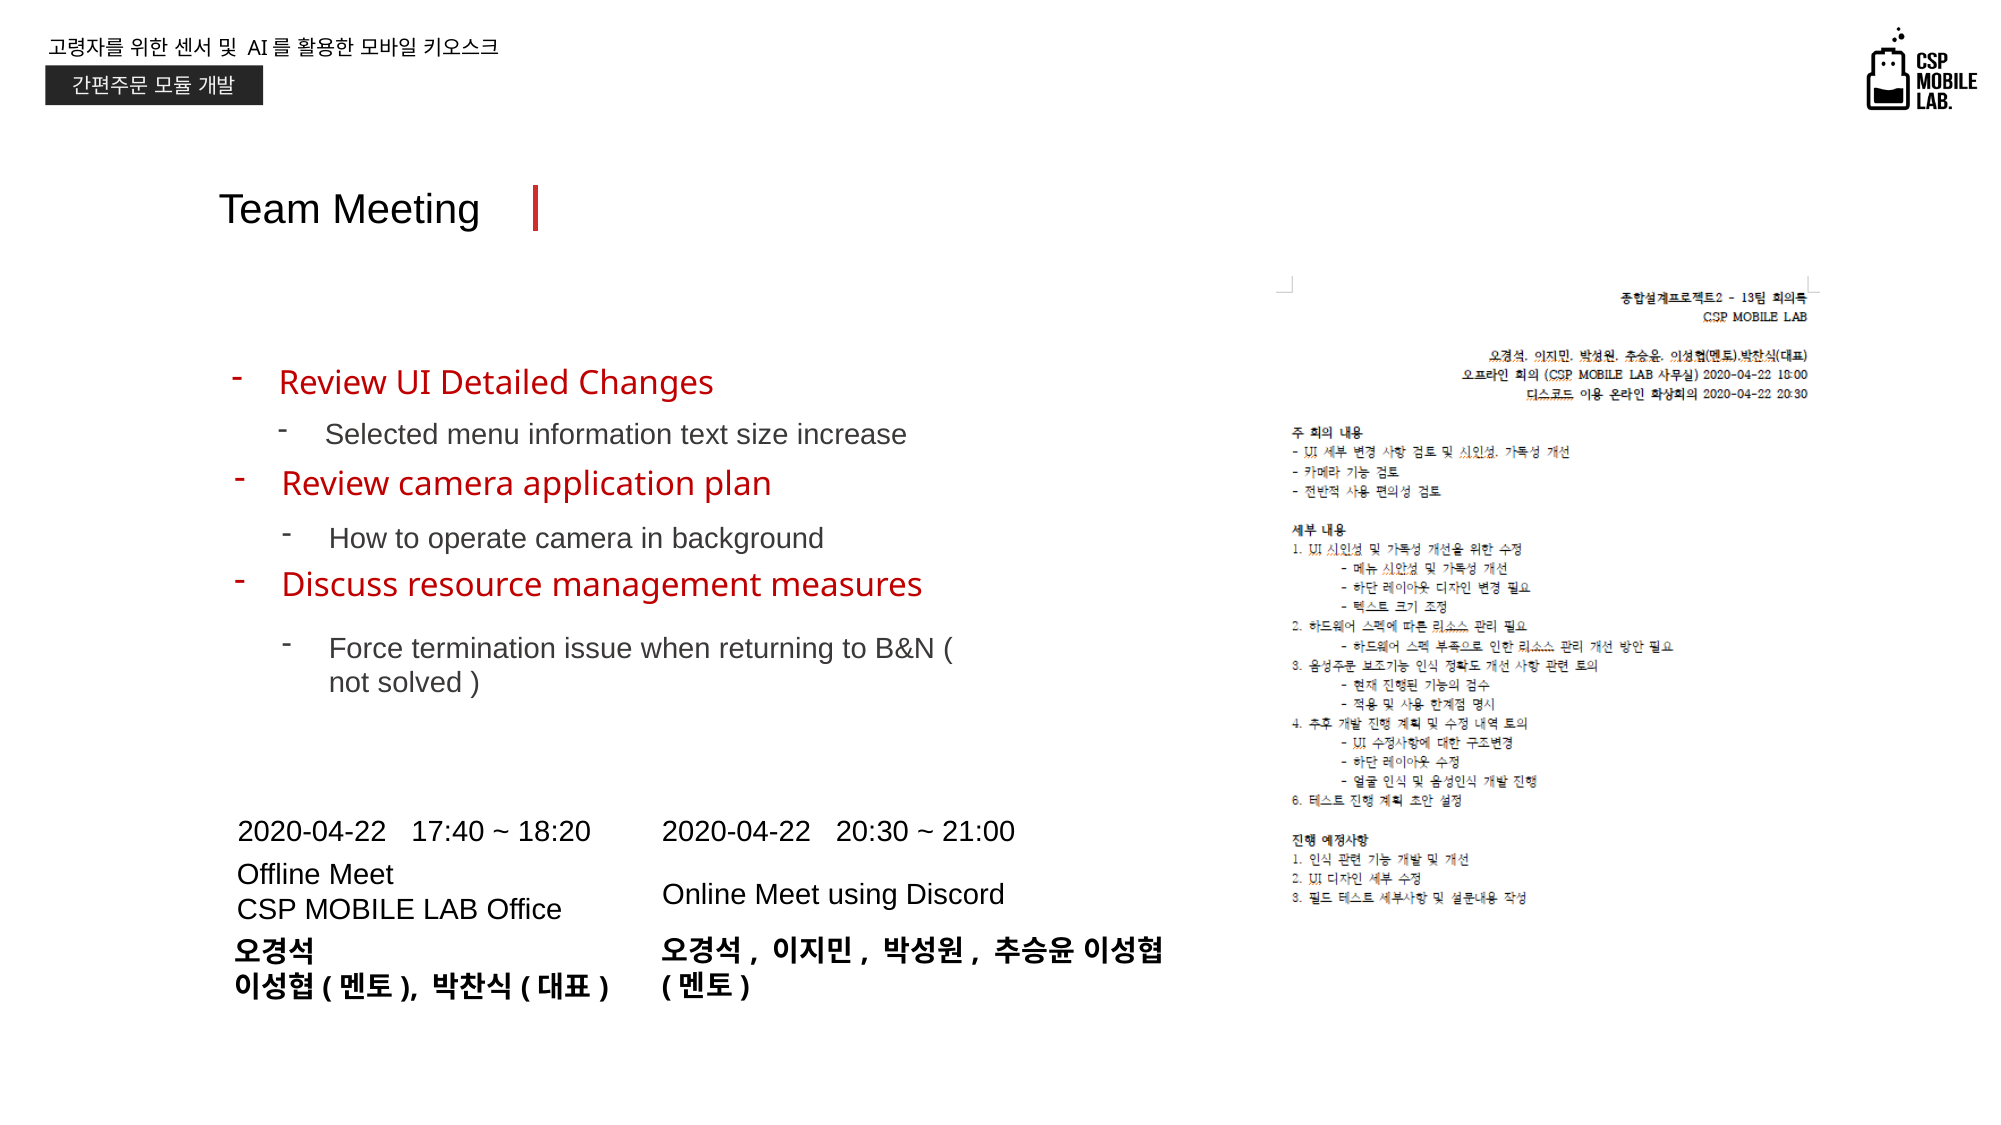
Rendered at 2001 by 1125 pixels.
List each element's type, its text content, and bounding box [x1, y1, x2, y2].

text_box Online Meet using Discord [647, 867, 1237, 918]
picture [1276, 276, 1820, 953]
text_box Force termination issue when returning to B&N ( not solved ) [267, 621, 974, 707]
picture [1848, 0, 1995, 147]
text_box Review camera application plan [219, 454, 893, 510]
text_box 2020-04-22 20:30 ~ 21:00 [647, 804, 1217, 855]
text_box Offline Meet CSP MOBILE LAB Office [222, 847, 812, 925]
text_box 고령자를 위한 센서 및 AI를 활용한 모바일 키오스크 [0, 14, 575, 68]
text_box 2020-04-22 17:40 ~ 18:20 [222, 804, 647, 847]
text_box How to operate camera in background [267, 511, 1070, 562]
text_box Selected menu information text size increase [263, 407, 1066, 458]
text_box Discuss resource management measures [219, 556, 1000, 611]
text_box Team Meeting [203, 174, 575, 240]
text_box 오경석, 이지민, 박성원, 추승윤 이성협(멘토) [647, 924, 1217, 1010]
text_box Review UI Detailed Changes [216, 353, 891, 409]
text_box 간편주문 모듈 개발 [45, 65, 264, 106]
text_box 오경석 이성협(멘토), 박찬식(대표) [219, 925, 789, 1011]
